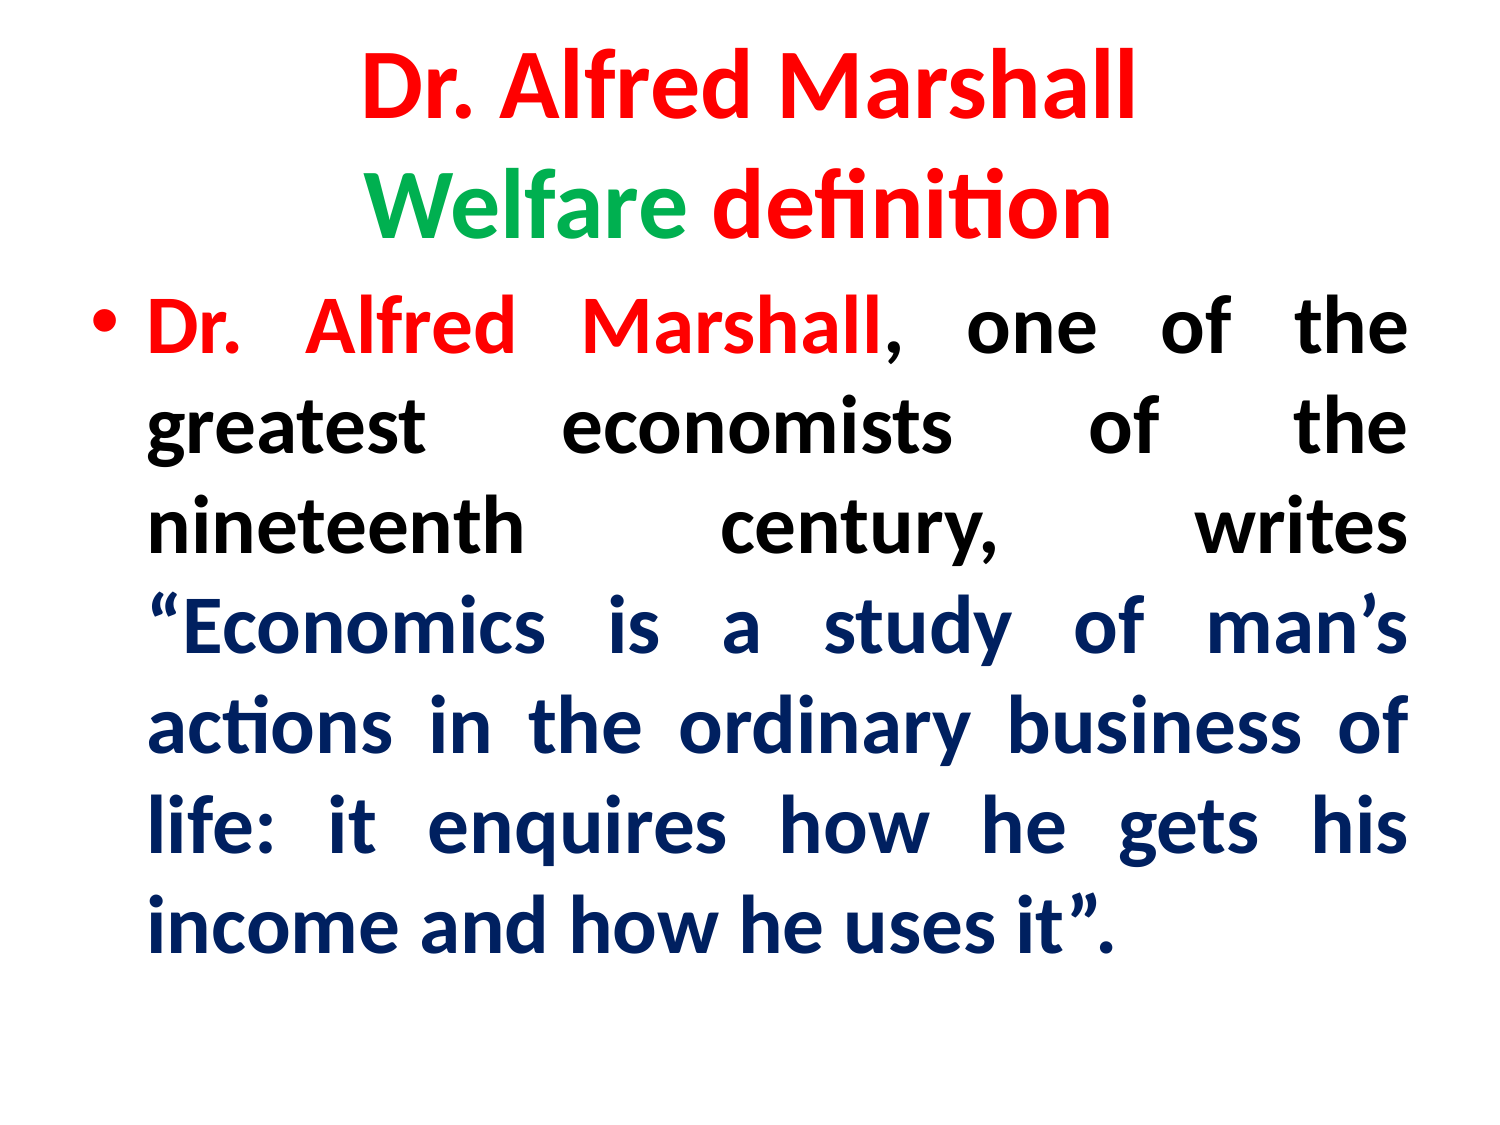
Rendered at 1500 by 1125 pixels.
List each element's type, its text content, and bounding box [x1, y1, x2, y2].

title Dr. Alfred Marshall Welfare definition [75, 45, 1425, 233]
list Dr. Alfred Marshall, one of the greatest economists of the nineteenth century, writes “Economics is a study of man’s actions in the ordinary business of life: it enquires how he gets his income and how he uses it”. [75, 262, 1425, 1005]
